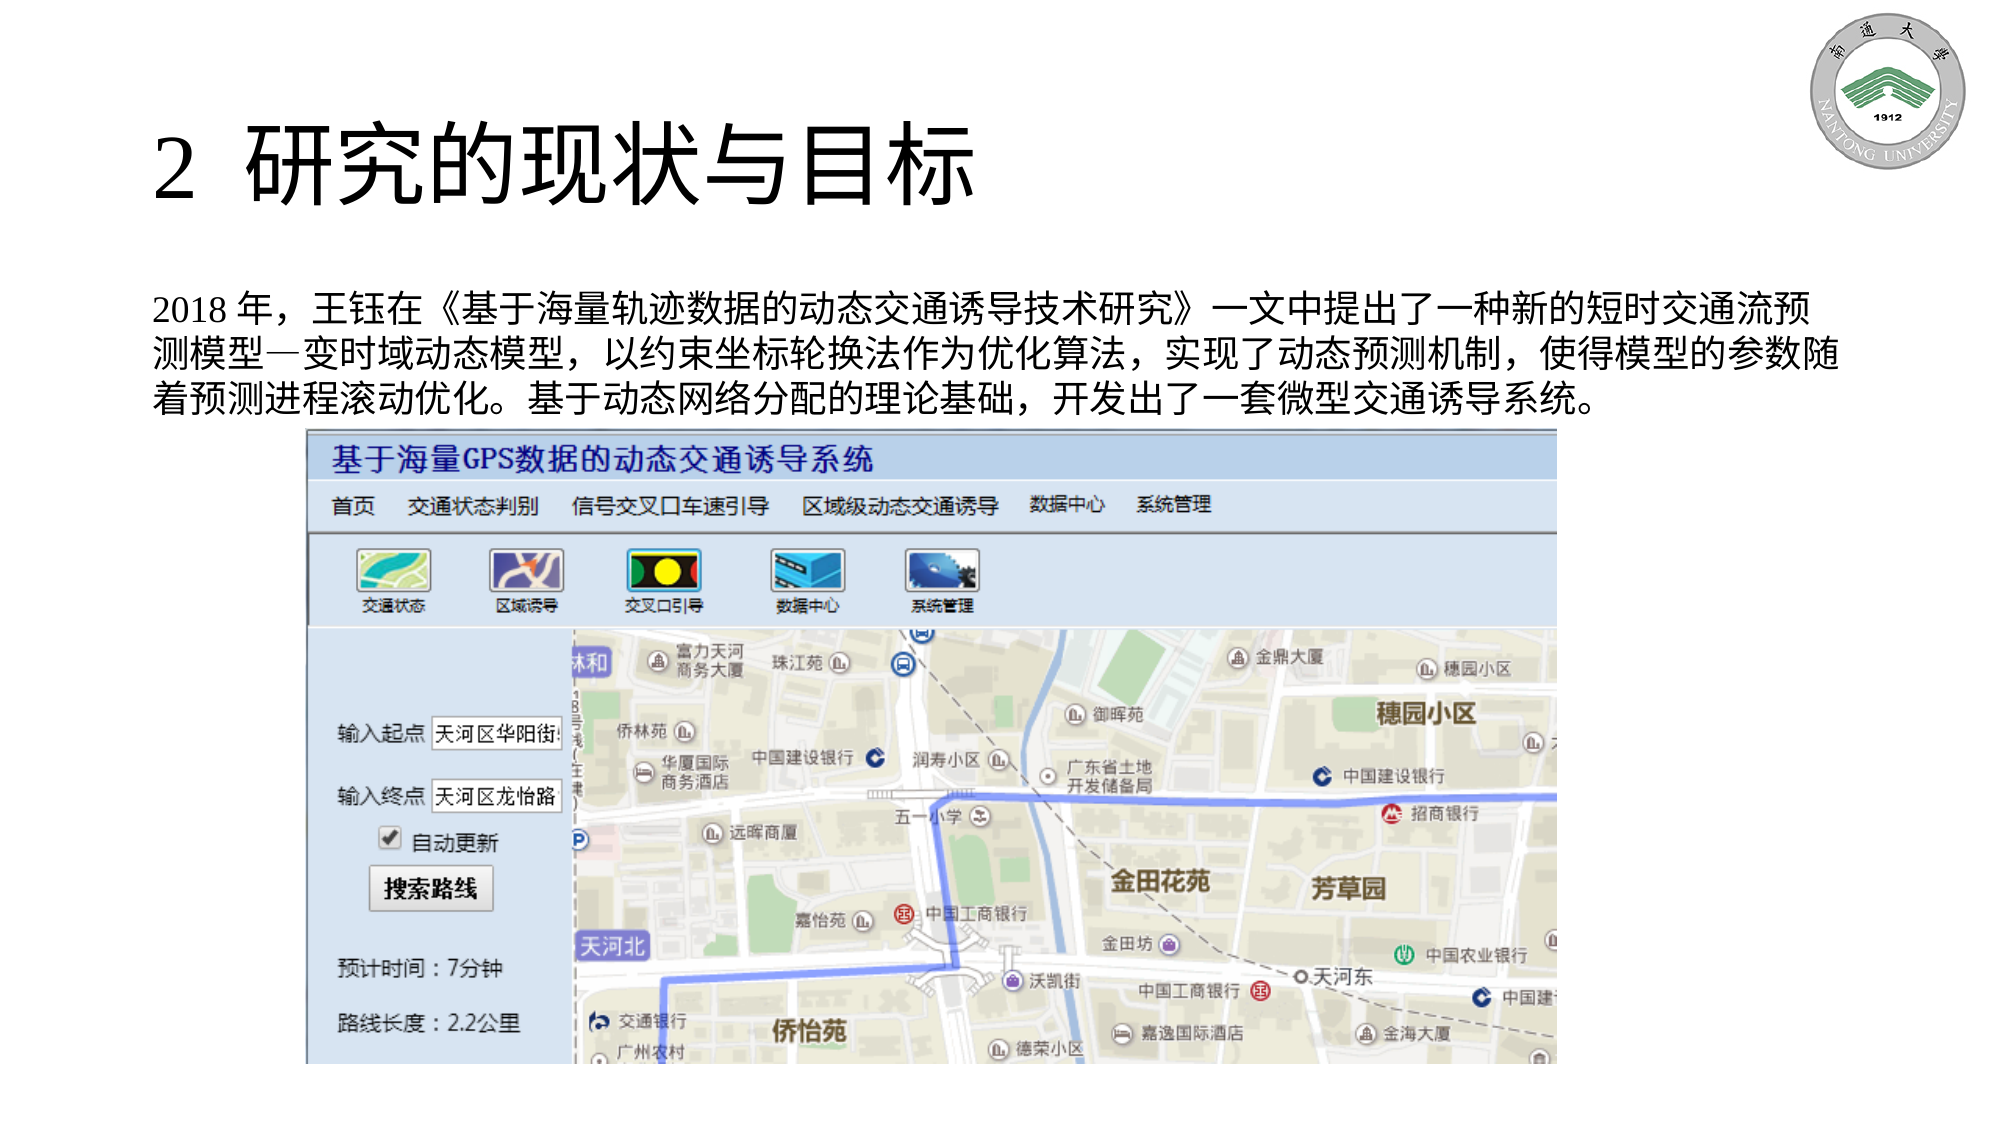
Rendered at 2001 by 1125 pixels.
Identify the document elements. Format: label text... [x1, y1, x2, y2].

picture [1797, 0, 1978, 181]
text_box 2018年，王钰在《基于海量轨迹数据的动态交通诱导技术研究》一文中提出了一种新的短时交通流预测模型—变时域动态模型，以约束坐标轮换法作为优化算法，实现了动态预测机制，使得模型的参数随着预测进程滚动优化。基于动态网络分配的理论基础，开发出了一套微型交通诱导系统。 [137, 277, 1863, 427]
picture [305, 428, 1557, 1064]
title 2 研究的现状与目标 [137, 59, 1863, 277]
